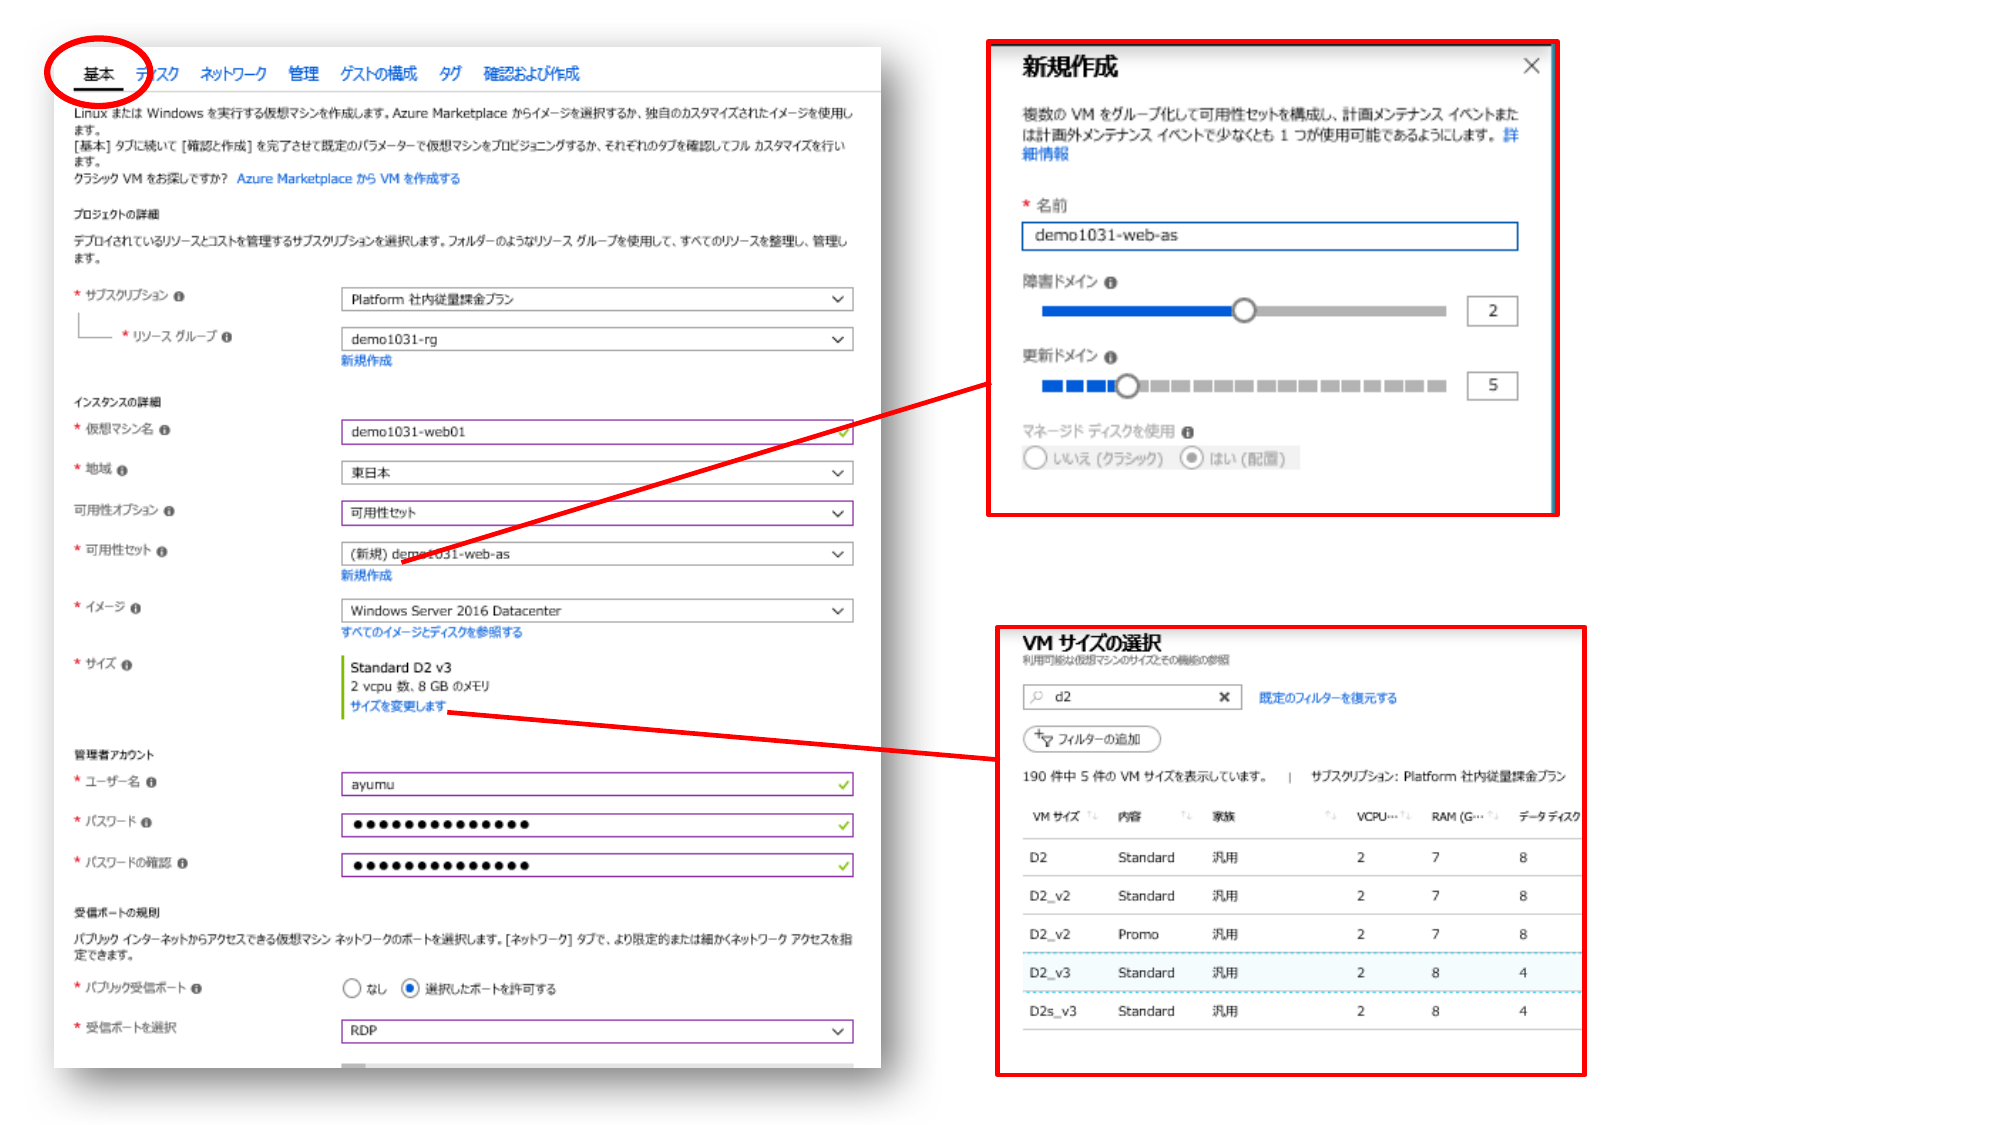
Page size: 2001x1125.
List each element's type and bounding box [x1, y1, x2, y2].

text_box [447, 712, 1000, 760]
picture [991, 43, 1555, 513]
picture [999, 629, 1583, 1073]
text_box [62, 37, 136, 47]
text_box [46, 53, 54, 91]
text_box [401, 382, 992, 563]
picture [54, 47, 881, 1068]
